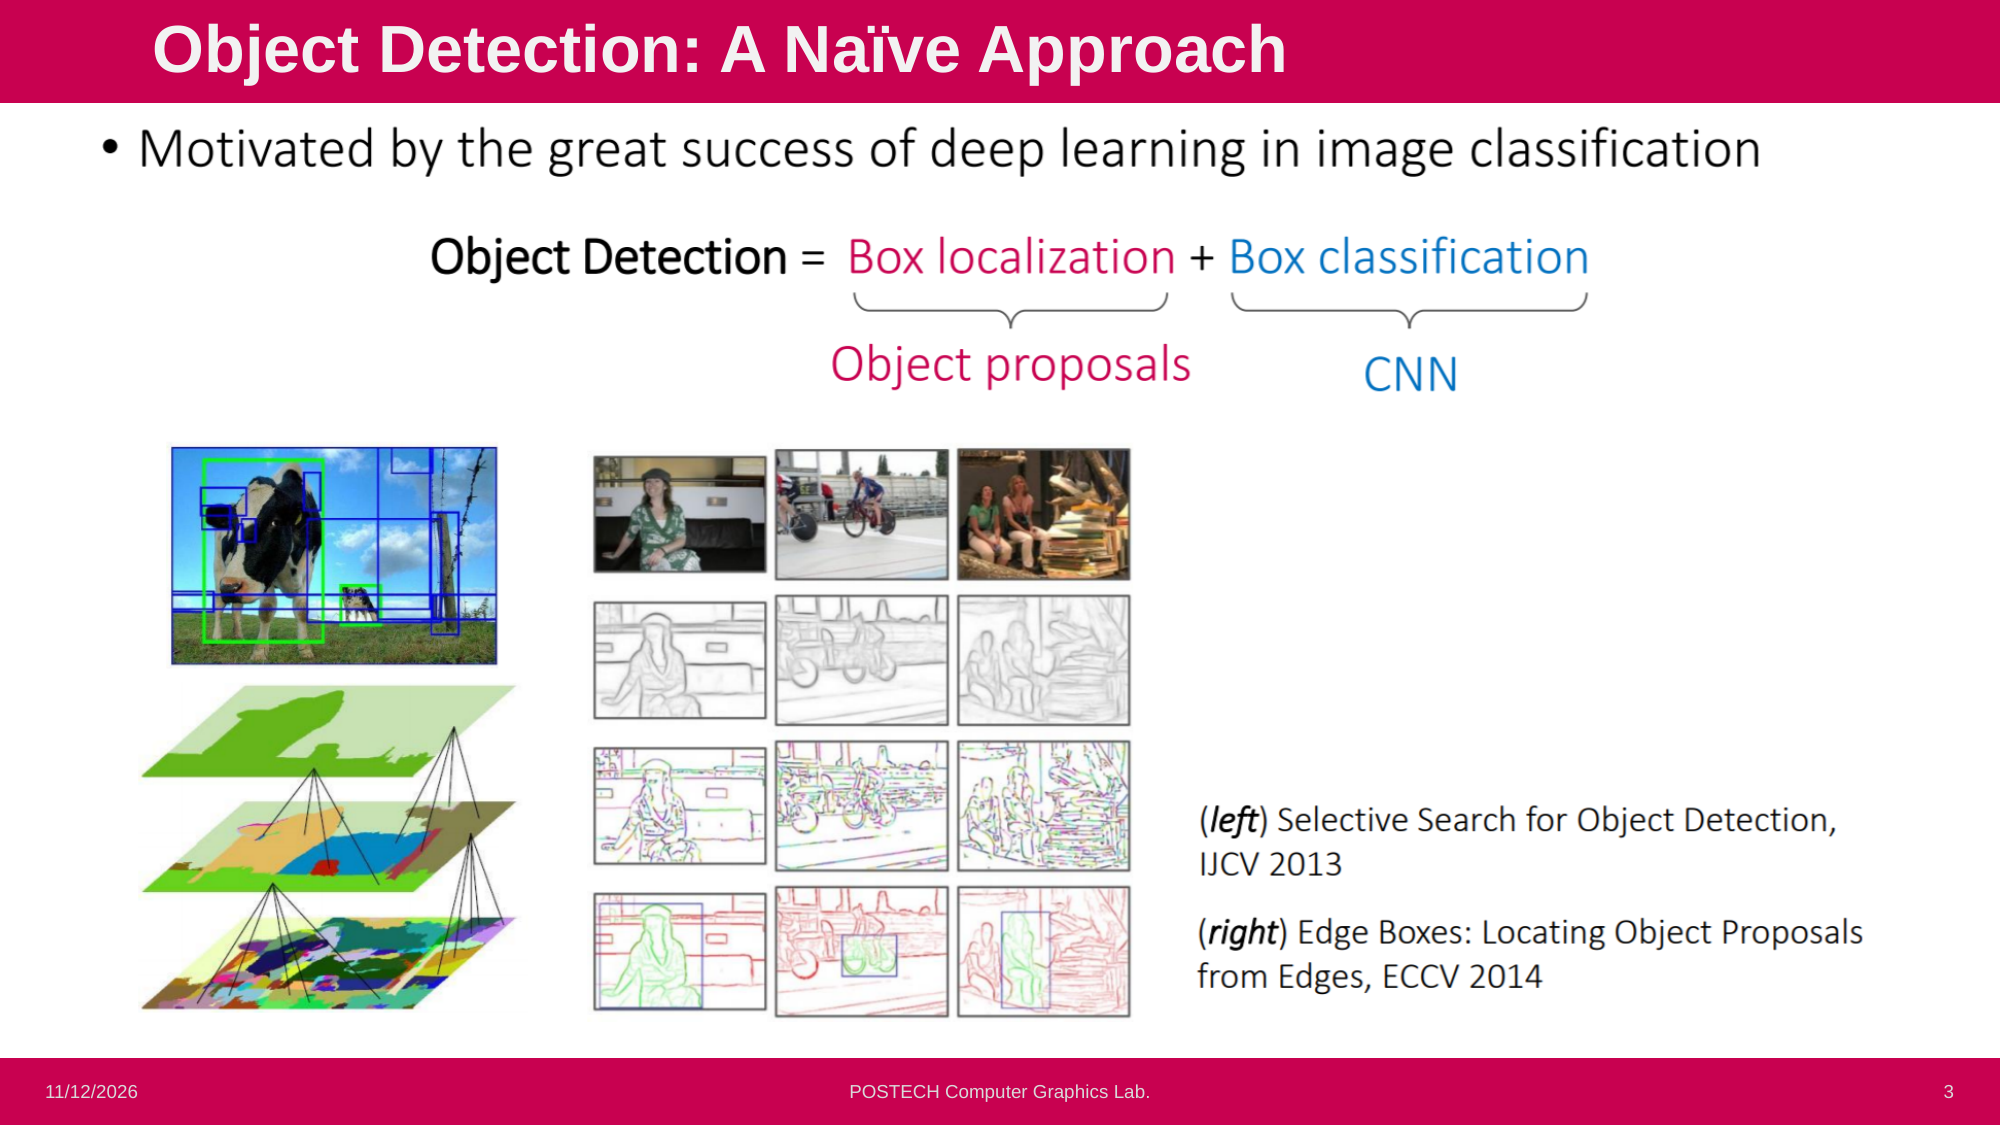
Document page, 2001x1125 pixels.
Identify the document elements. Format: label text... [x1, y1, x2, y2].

footer POSTECH Computer Graphics Lab. [662, 1061, 1338, 1122]
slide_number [29, 1061, 480, 1122]
slide_number 3 [1519, 1061, 1970, 1122]
title Object Detection: A Naïve Approach [137, 0, 1863, 103]
picture [92, 110, 1908, 1027]
